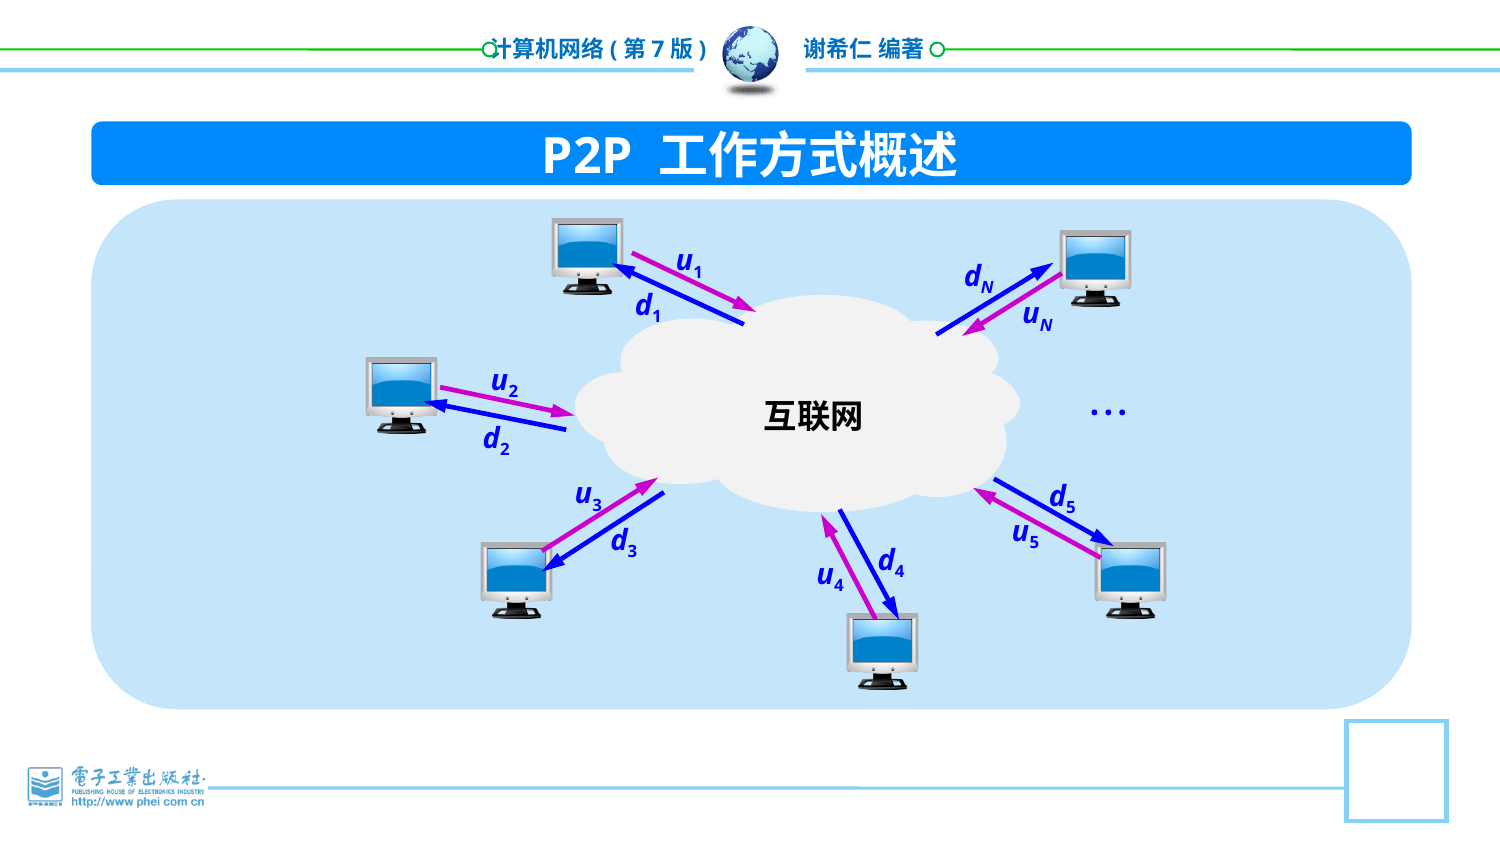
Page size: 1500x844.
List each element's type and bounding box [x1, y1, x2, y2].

picture [720, 24, 780, 100]
picture [546, 214, 629, 297]
picture [1054, 226, 1137, 309]
text_box [89, 197, 1414, 712]
picture [1089, 538, 1172, 621]
picture [475, 538, 558, 621]
picture [841, 609, 924, 692]
text_box [91, 115, 1412, 191]
picture [23, 764, 208, 809]
picture [360, 353, 443, 437]
